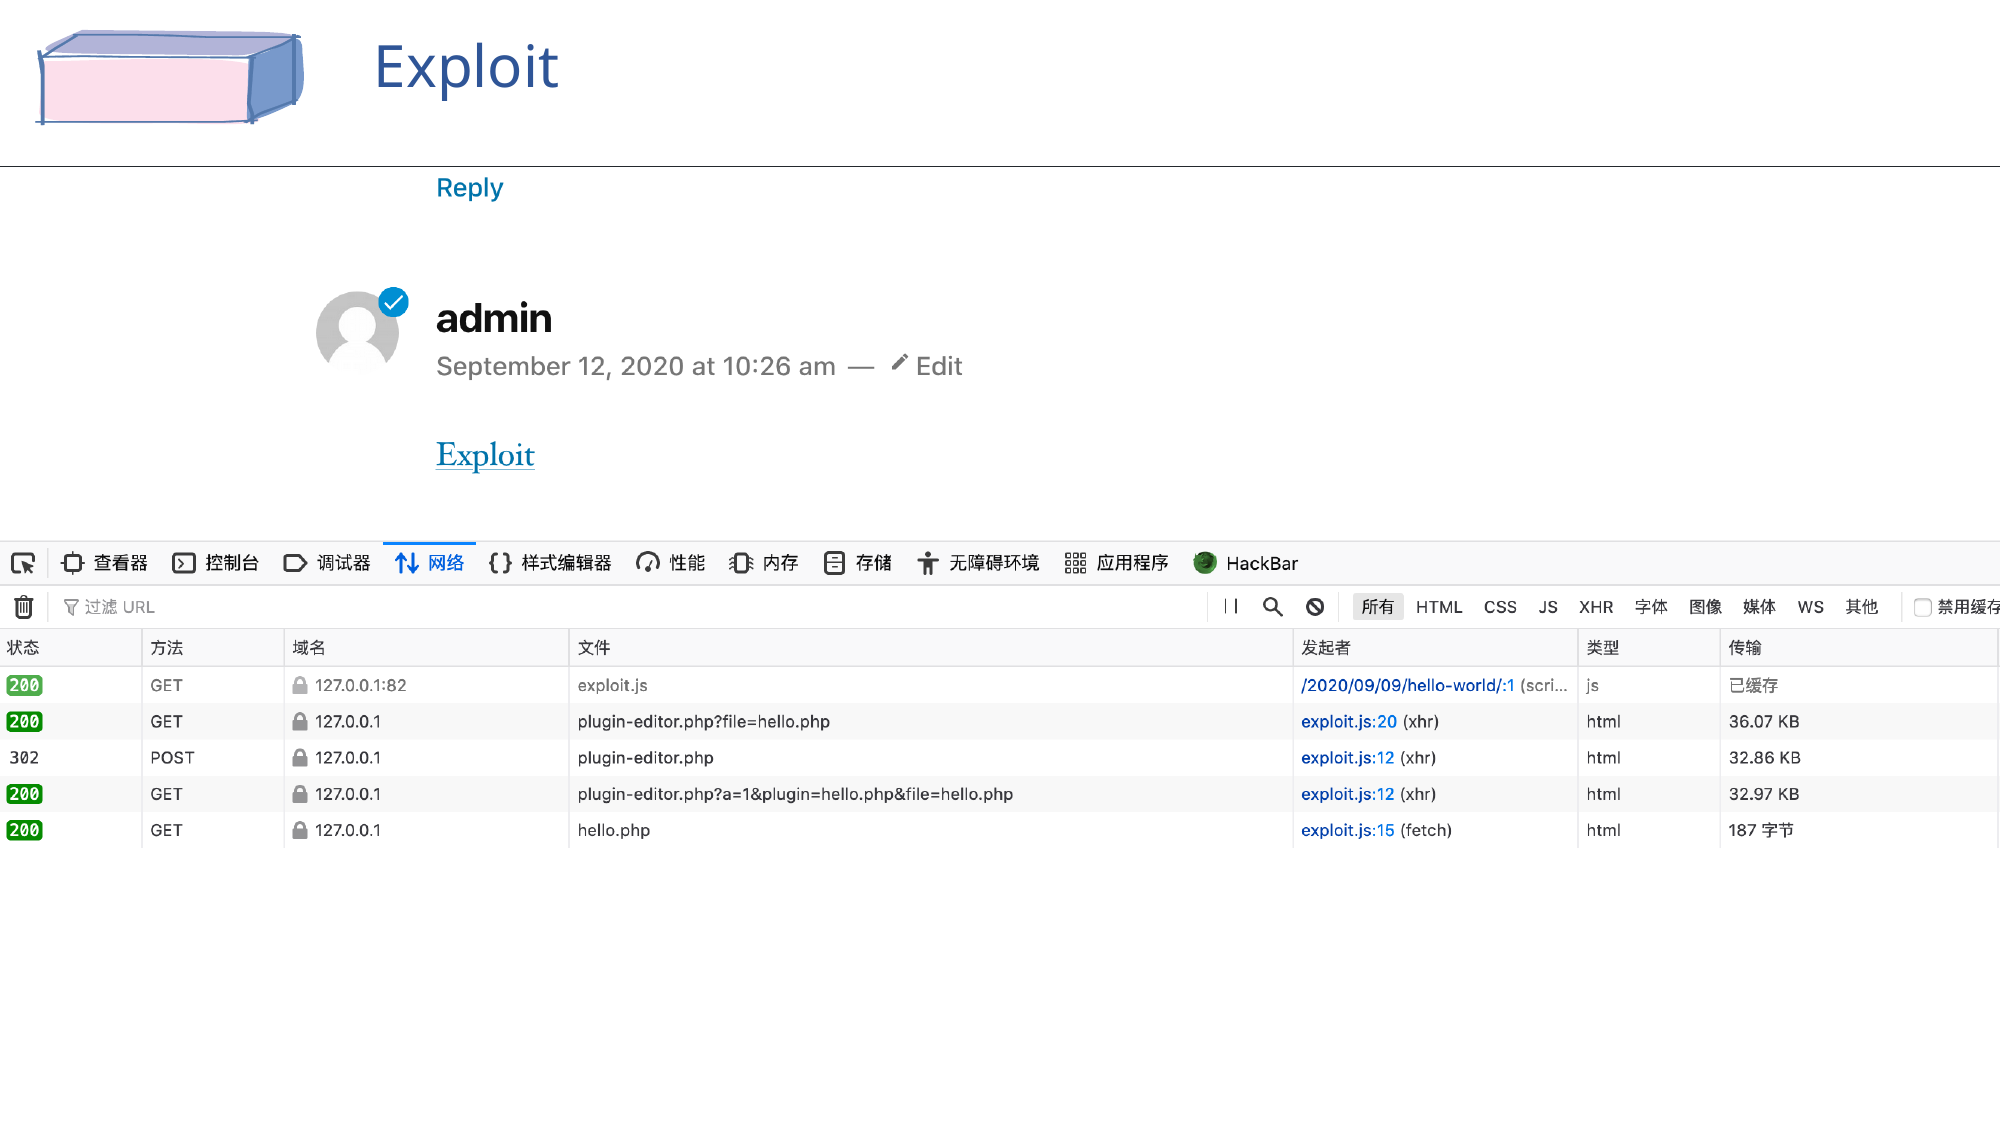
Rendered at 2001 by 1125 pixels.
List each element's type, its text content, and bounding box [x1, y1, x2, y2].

list Exploit [359, 29, 1326, 116]
picture [0, 166, 2000, 911]
